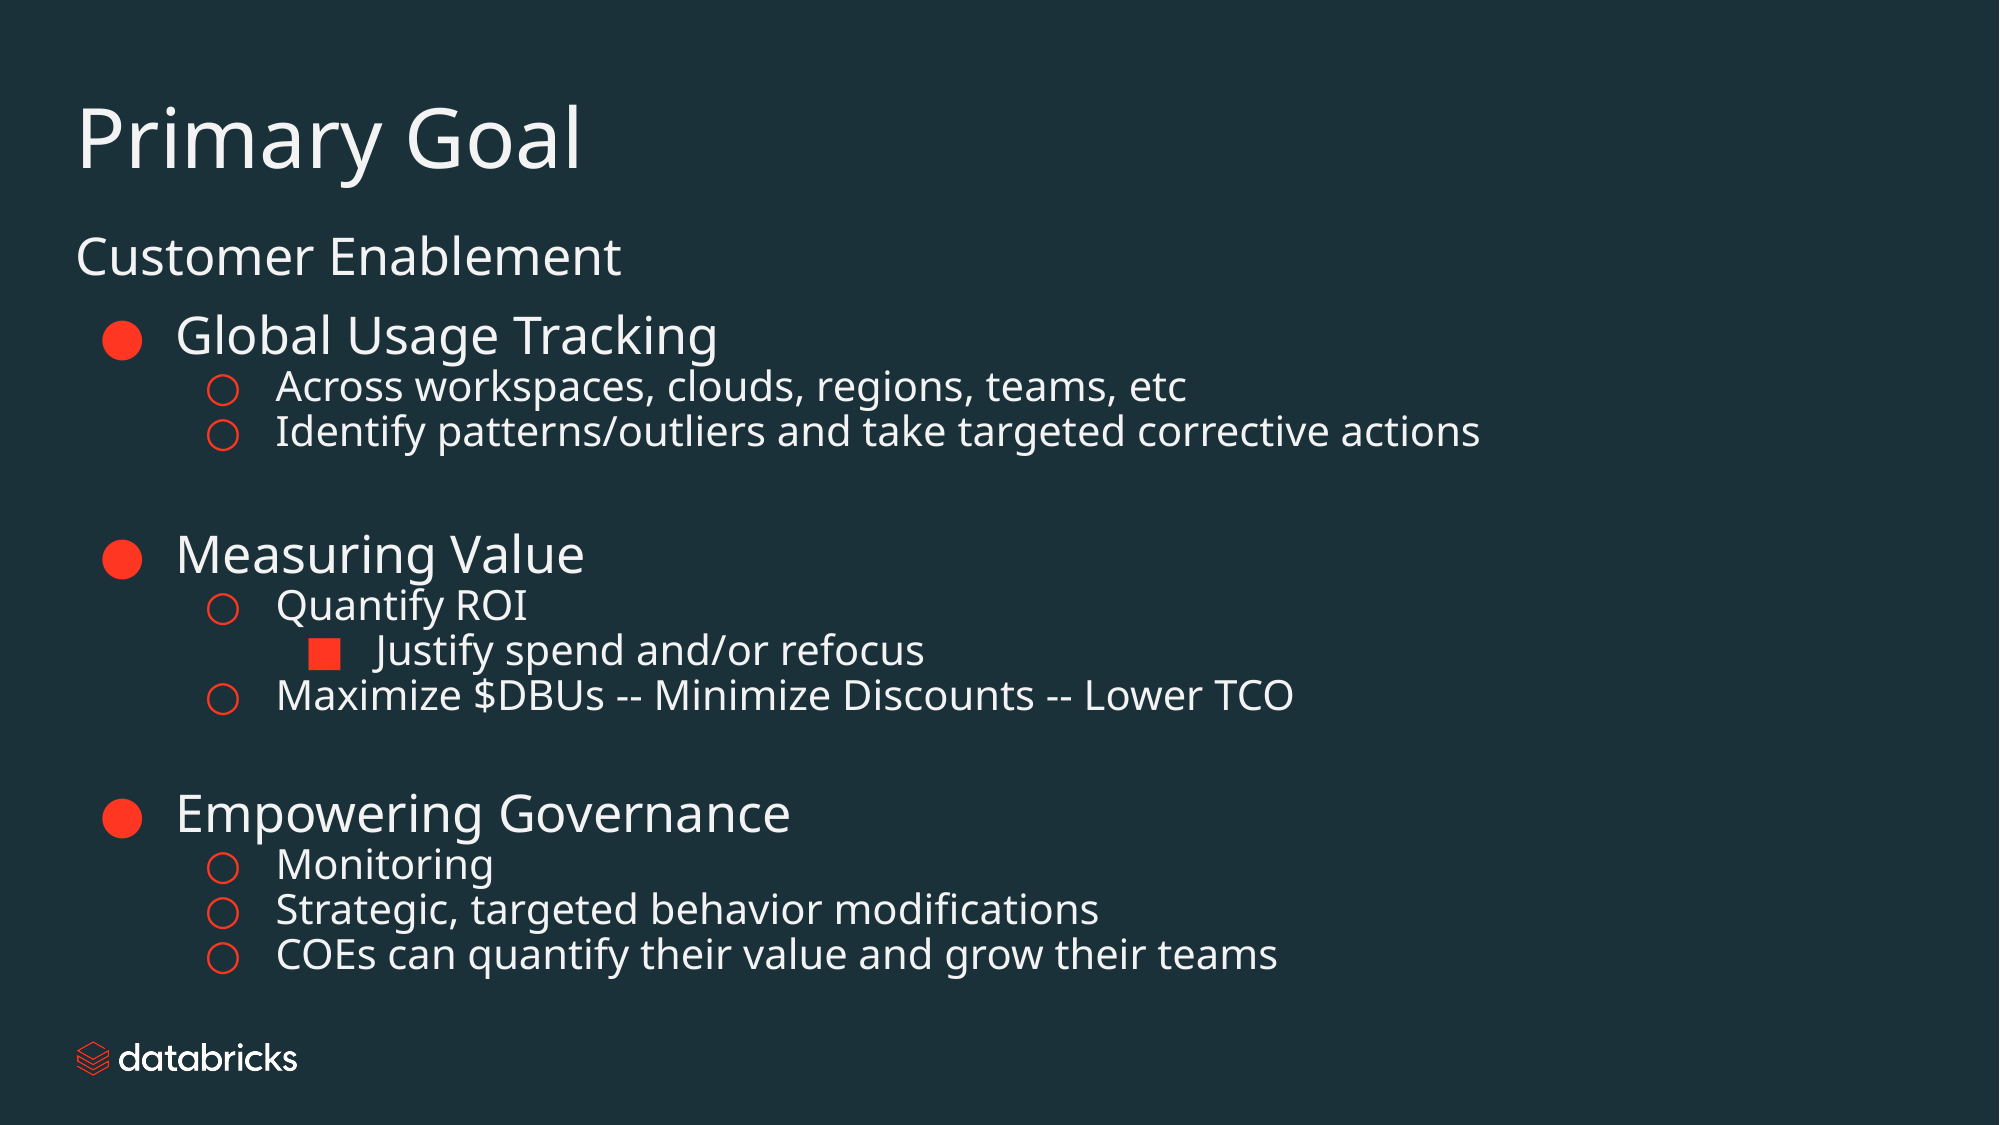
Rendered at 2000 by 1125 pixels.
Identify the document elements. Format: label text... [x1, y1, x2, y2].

picture [77, 1041, 297, 1076]
title Primary Goal [75, 59, 1923, 222]
list Customer Enablement Global Usage Tracking Across workspaces, clouds, regions, teams, etc Identify patterns/outliers and take targeted corrective actions Measuring Value Quantify ROI Justify spend and/or refocus Maximize $DBUs -- Minimize Discounts -- Lower TCO Empowering Governance Monitoring Strategic, targeted behavior modifications COEs can quantify their value and grow their teams [75, 222, 1923, 1014]
